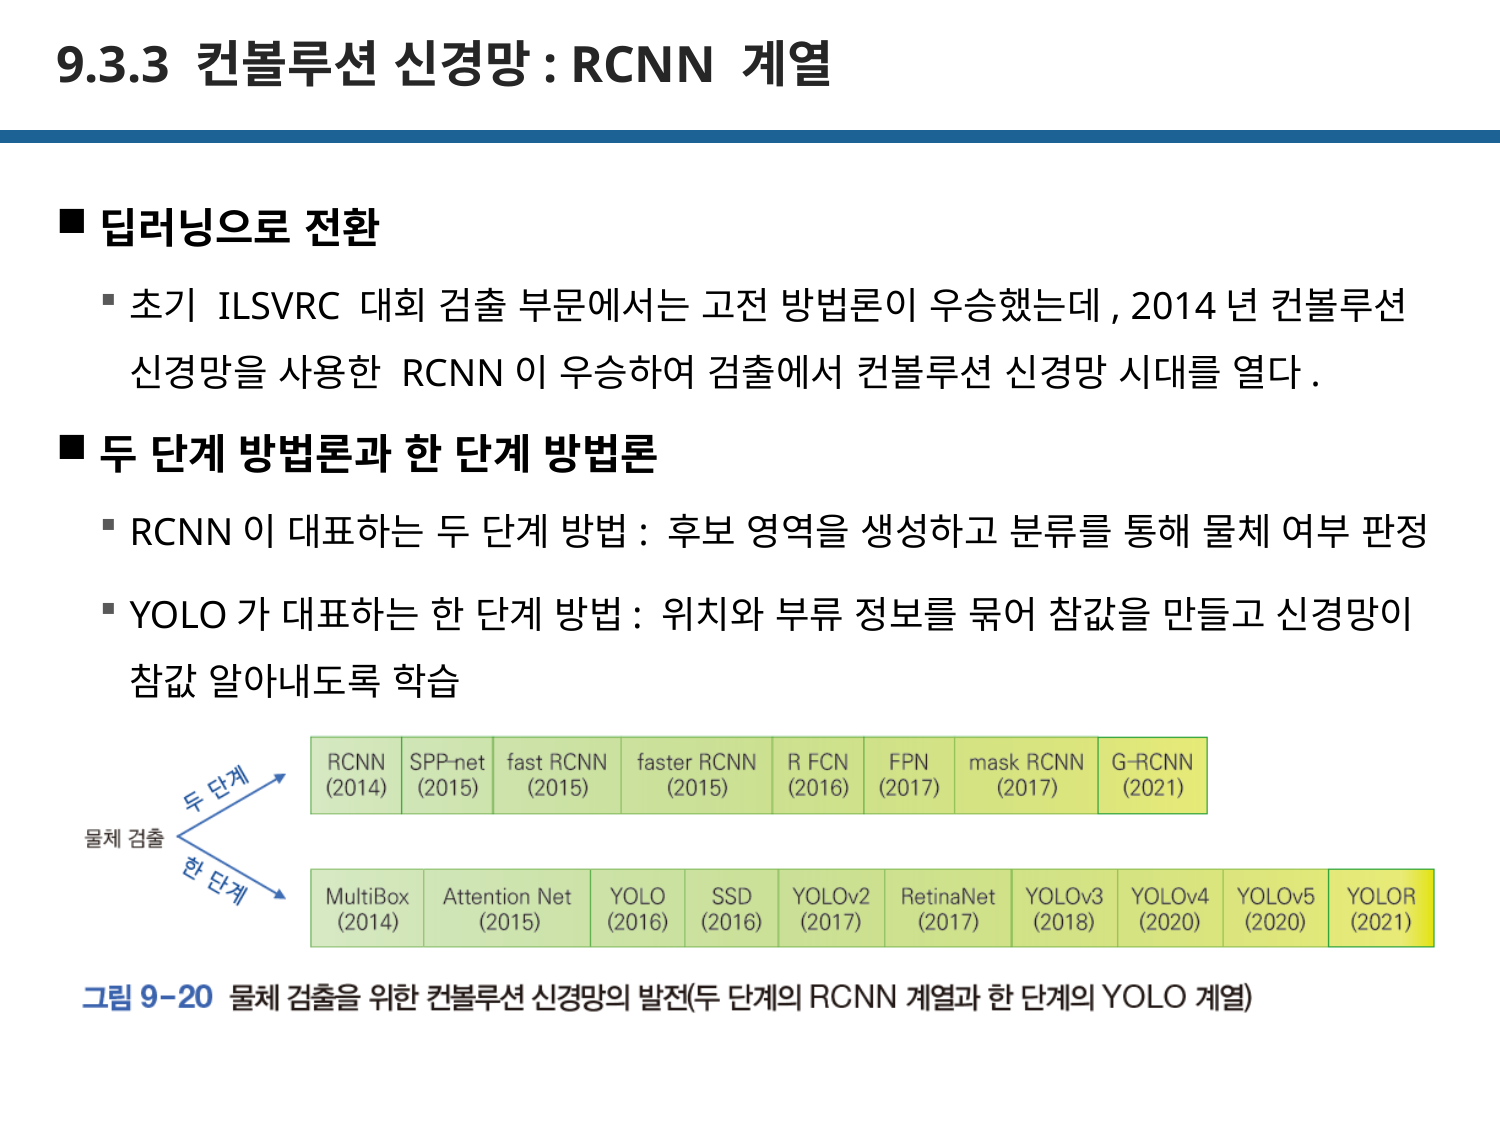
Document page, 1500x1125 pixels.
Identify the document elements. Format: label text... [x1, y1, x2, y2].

picture [75, 727, 1448, 1024]
title 9.3.3 컨볼루션 신경망: RCNN 계열 [41, 17, 1282, 108]
list 딥러닝으로 전환 초기 ILSVRC 대회 검출 부문에서는 고전 방법론이 우승했는데, 2014년 컨볼루션 신경망을 사용한 RCNN이 우승하여 검출에서 컨볼루션 신경망 시대를 열다. 두 단계 방법론과 한 단계 방법론 RCNN이 대표하는 두 단계 방법: 후보 영역을 생성하고 분류를 통해 물체 여부 판정 YOLO가 대표하는 한 단계 방법: 위치와 부류 정보를 묶어 참값을 만들고 신경망이 참값 알아내도록 학습 [41, 169, 1459, 1067]
